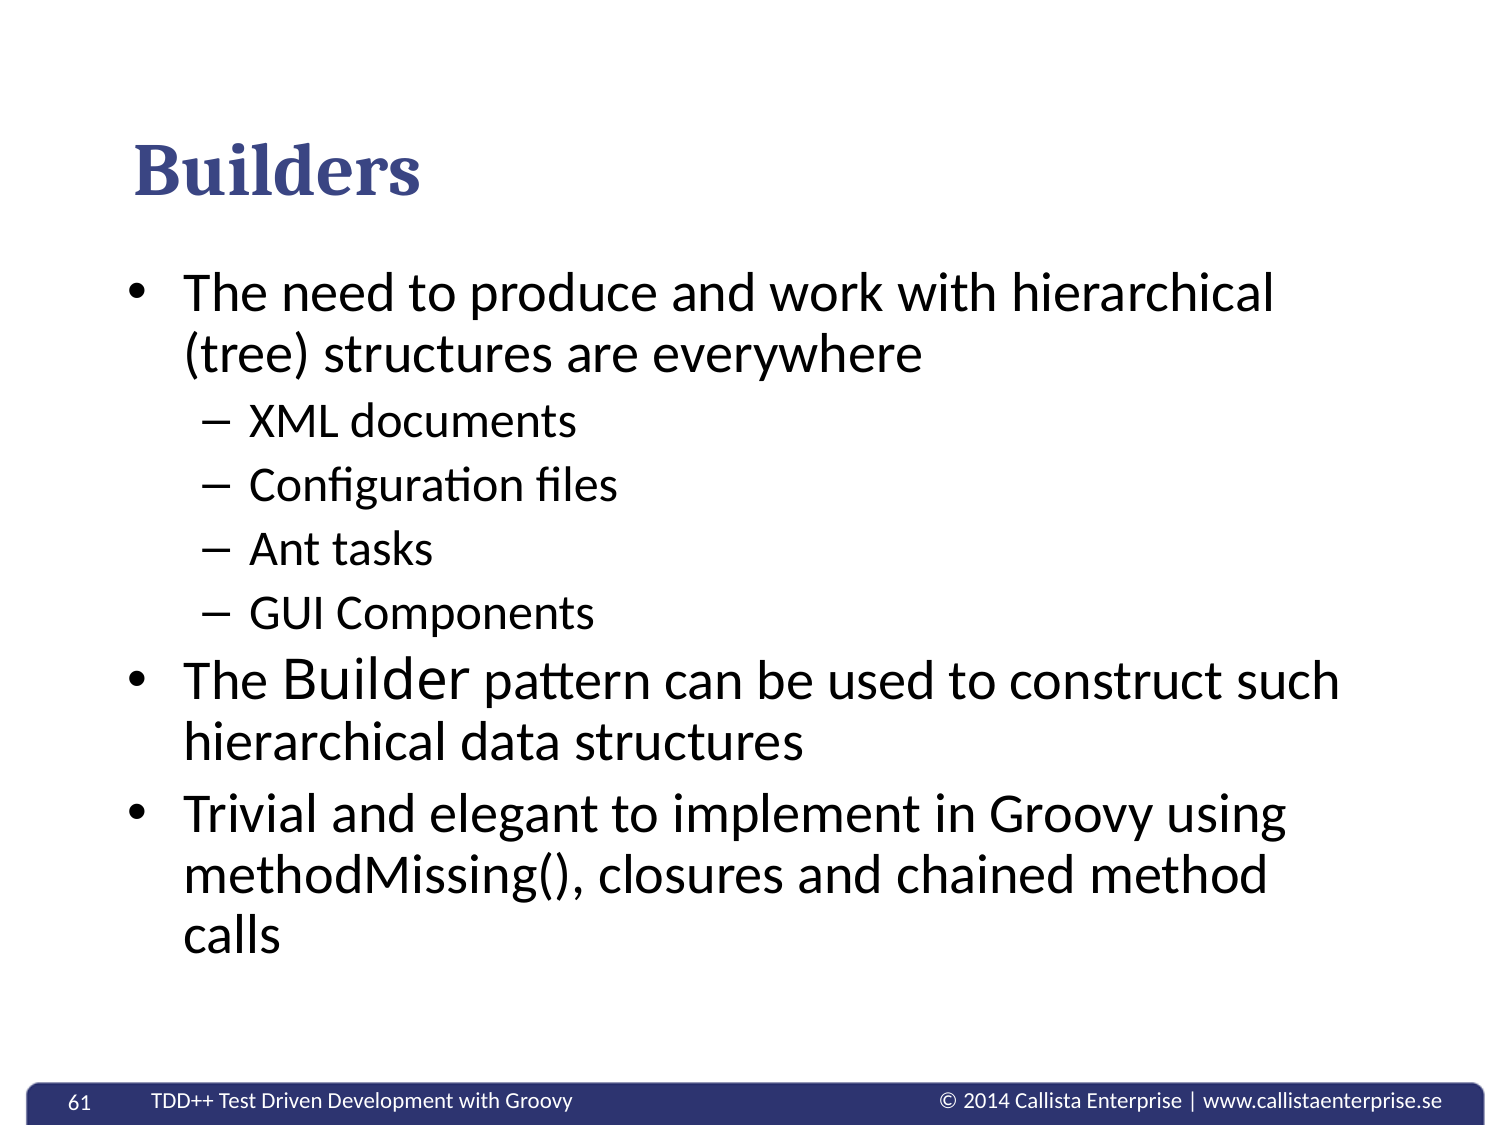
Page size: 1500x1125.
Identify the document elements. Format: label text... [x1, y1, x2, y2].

list The need to produce and work with hierarchical (tree) structures are everywhere XML documents Configuration files Ant tasks GUI Components The Builder pattern can be used to construct such hierarchical data structures Trivial and elegant to implement in Groovy using methodMissing(), closures and chained method calls [112, 255, 1380, 1024]
picture [0, 0, 1500, 1125]
title Builders [112, 93, 1388, 219]
